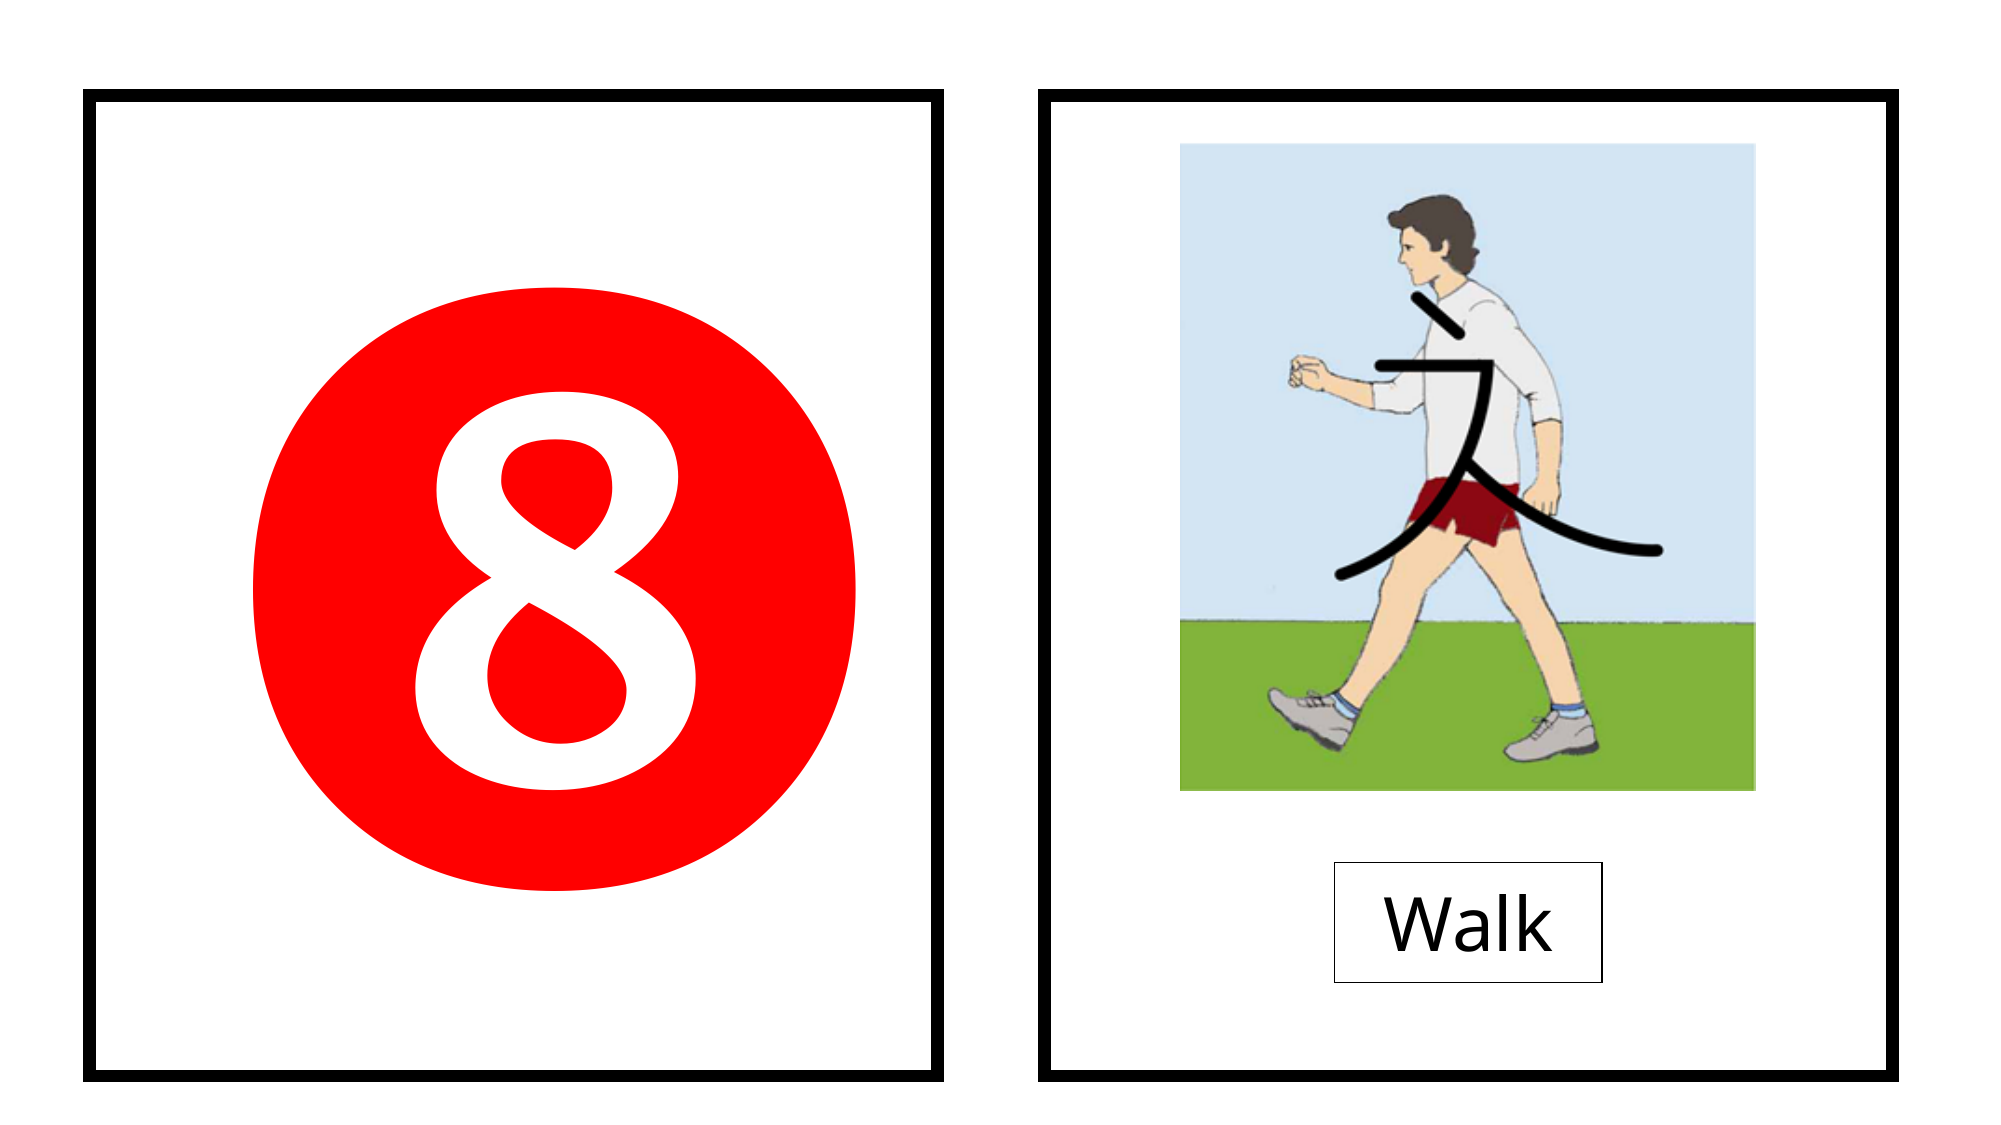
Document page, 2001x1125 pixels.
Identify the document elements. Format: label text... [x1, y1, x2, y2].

text_box [88, 95, 938, 1077]
text_box  [169, 51, 1965, 1066]
picture [1180, 142, 1756, 791]
text_box Walk [1334, 862, 1603, 983]
text_box [1044, 1066, 1893, 1077]
